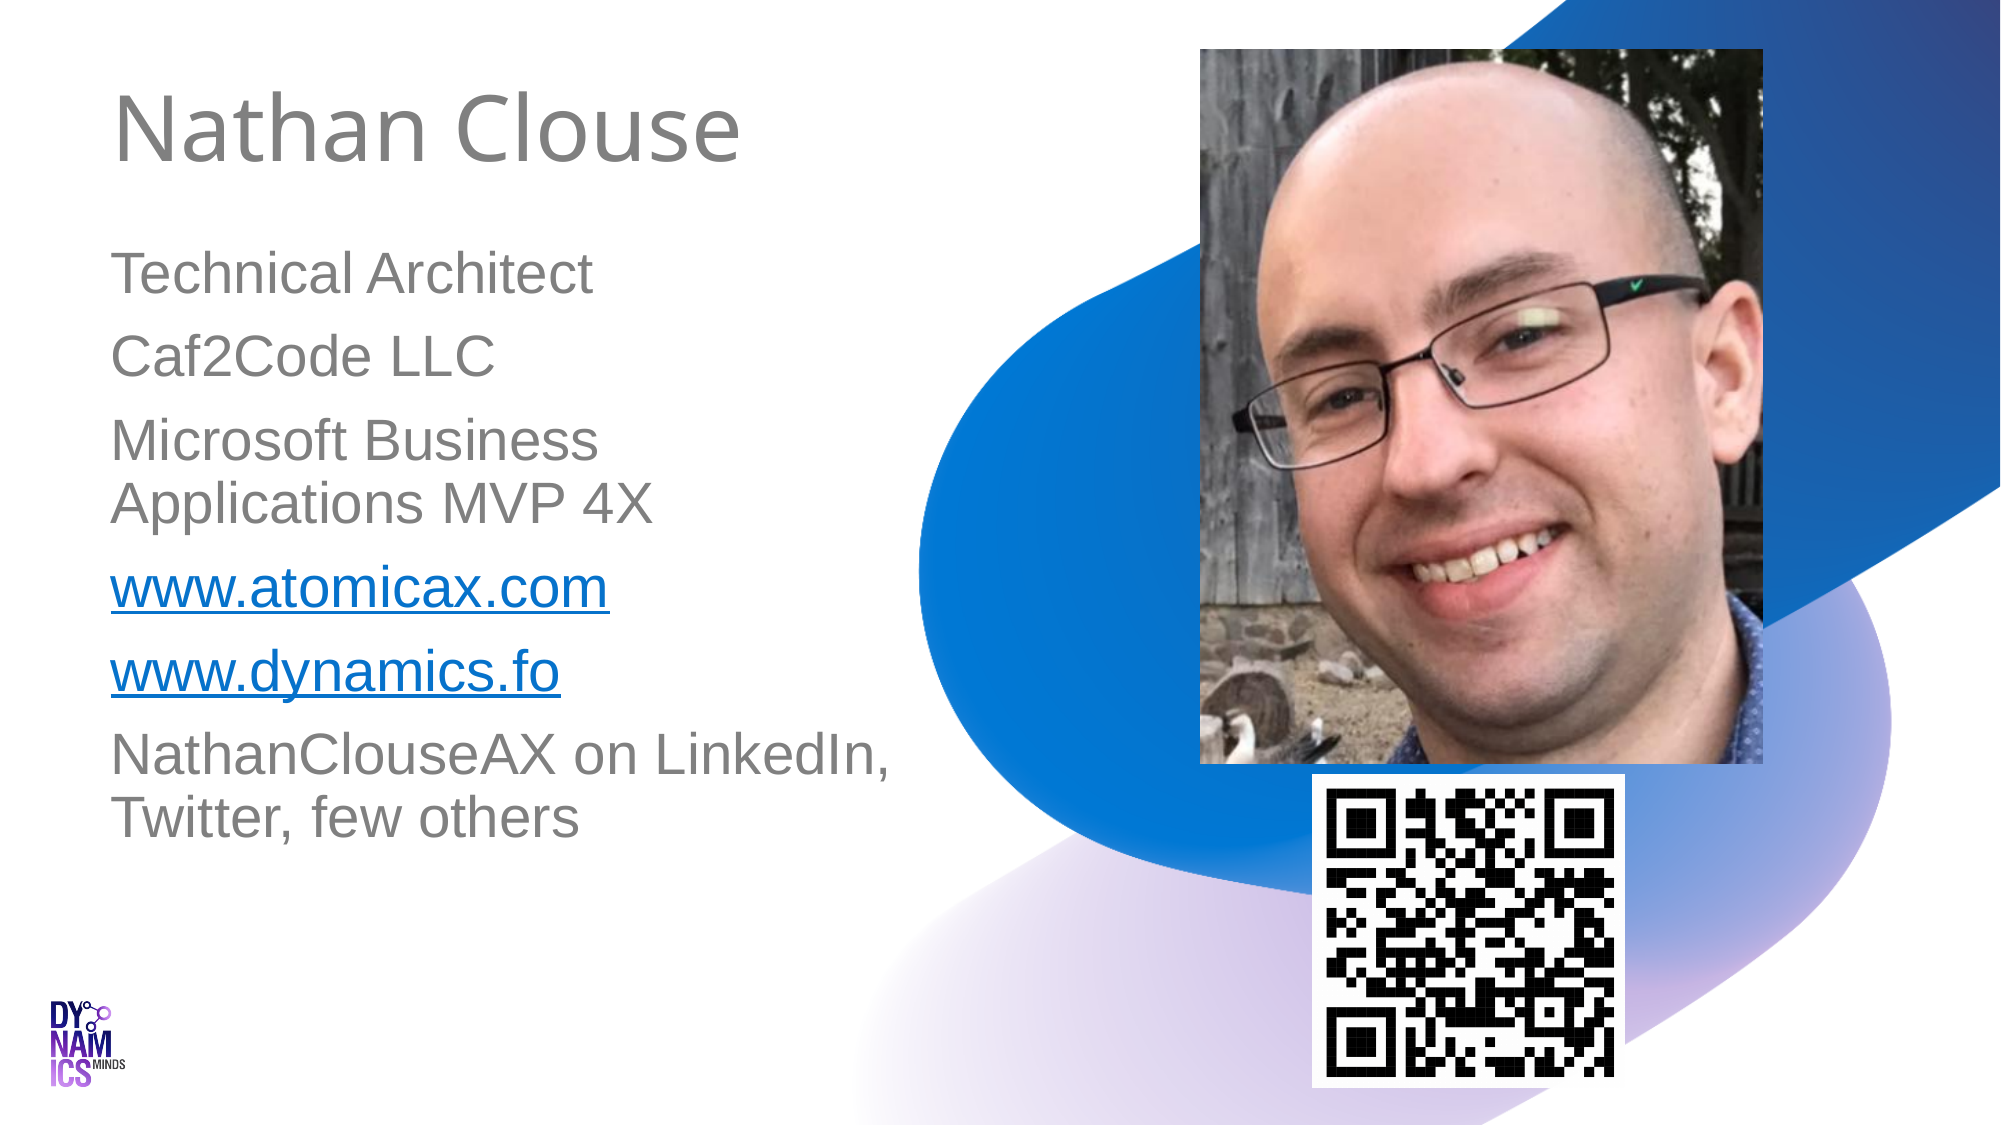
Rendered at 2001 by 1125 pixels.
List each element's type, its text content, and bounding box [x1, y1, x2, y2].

title Nathan Clouse [96, 75, 904, 166]
picture [0, 0, 2001, 1125]
list Technical Architect Caf2Code LLC Microsoft Business Applications MVP 4X www.atomicax.com www.dynamics.fo NathanClouseAX on LinkedIn, Twitter, few others [95, 235, 925, 957]
